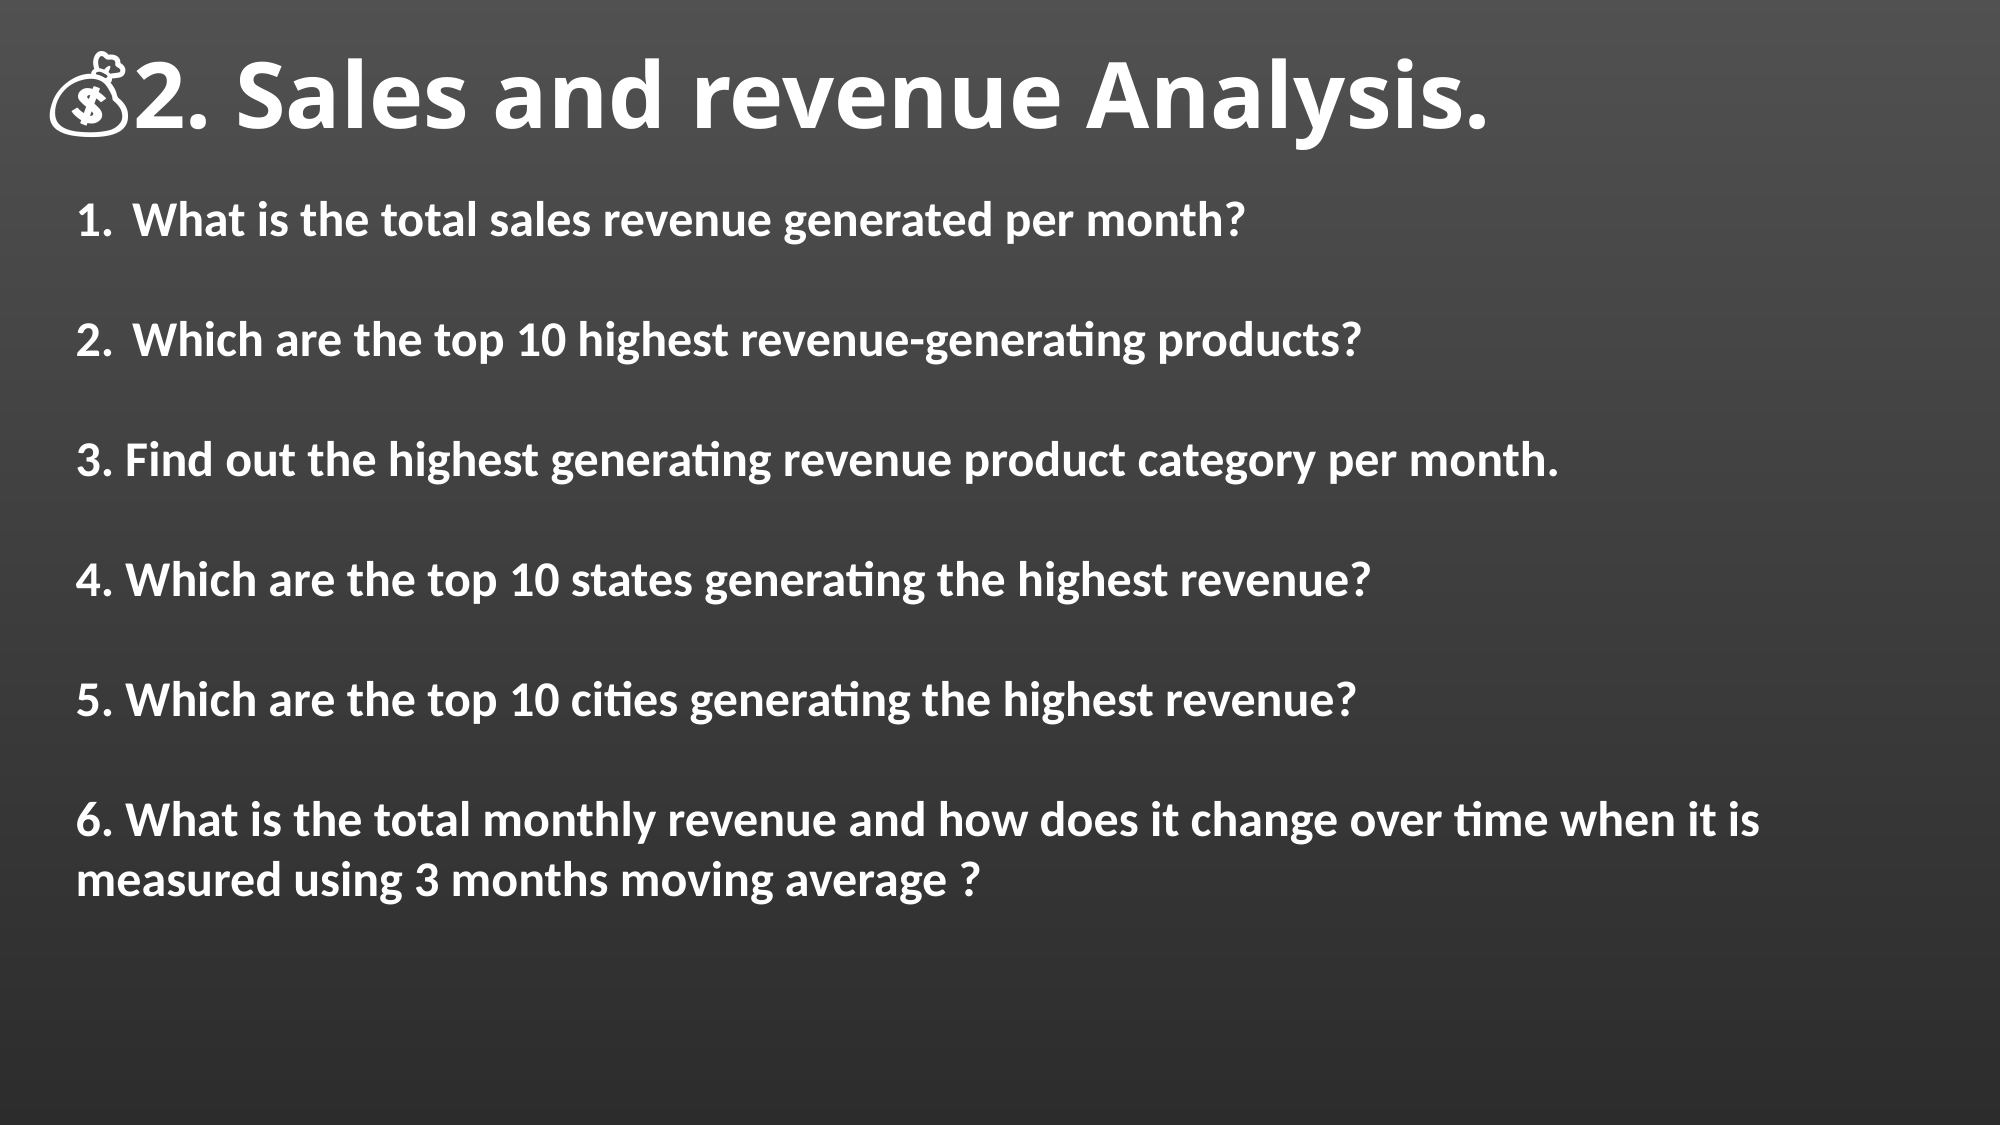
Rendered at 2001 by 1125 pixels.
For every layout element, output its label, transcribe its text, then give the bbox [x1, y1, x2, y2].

title 💰2. Sales and revenue Analysis. [30, 23, 1904, 175]
list What is the total sales revenue generated per month? Which are the top 10 highest revenue-generating products? 3. Find out the highest generating revenue product category per month. 4. Which are the top 10 states generating the highest revenue? 5. Which are the top 10 cities generating the highest revenue? 6. What is the total monthly revenue and how does it change over time when it is measured using 3 months moving average ? [60, 178, 1833, 974]
